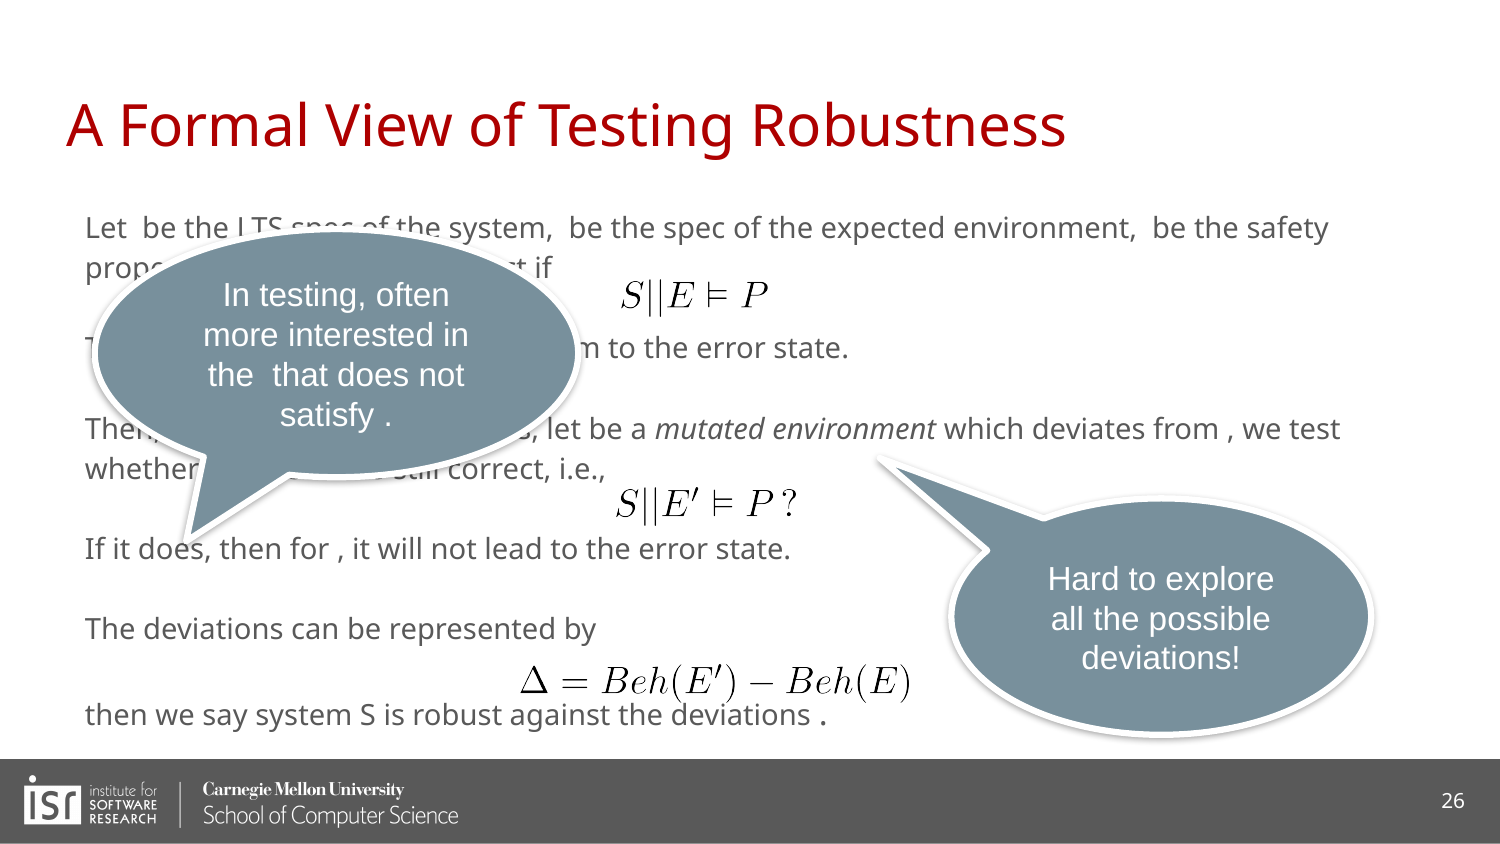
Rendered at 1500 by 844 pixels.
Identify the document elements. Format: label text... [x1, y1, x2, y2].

title A Formal View of Testing Robustness [51, 72, 1449, 167]
picture [616, 487, 796, 526]
slide_number 26 [1389, 769, 1480, 834]
picture [24, 775, 458, 828]
picture [520, 664, 909, 703]
text_box Hard to explore all the possible deviations! [876, 455, 1375, 738]
picture [621, 279, 768, 318]
